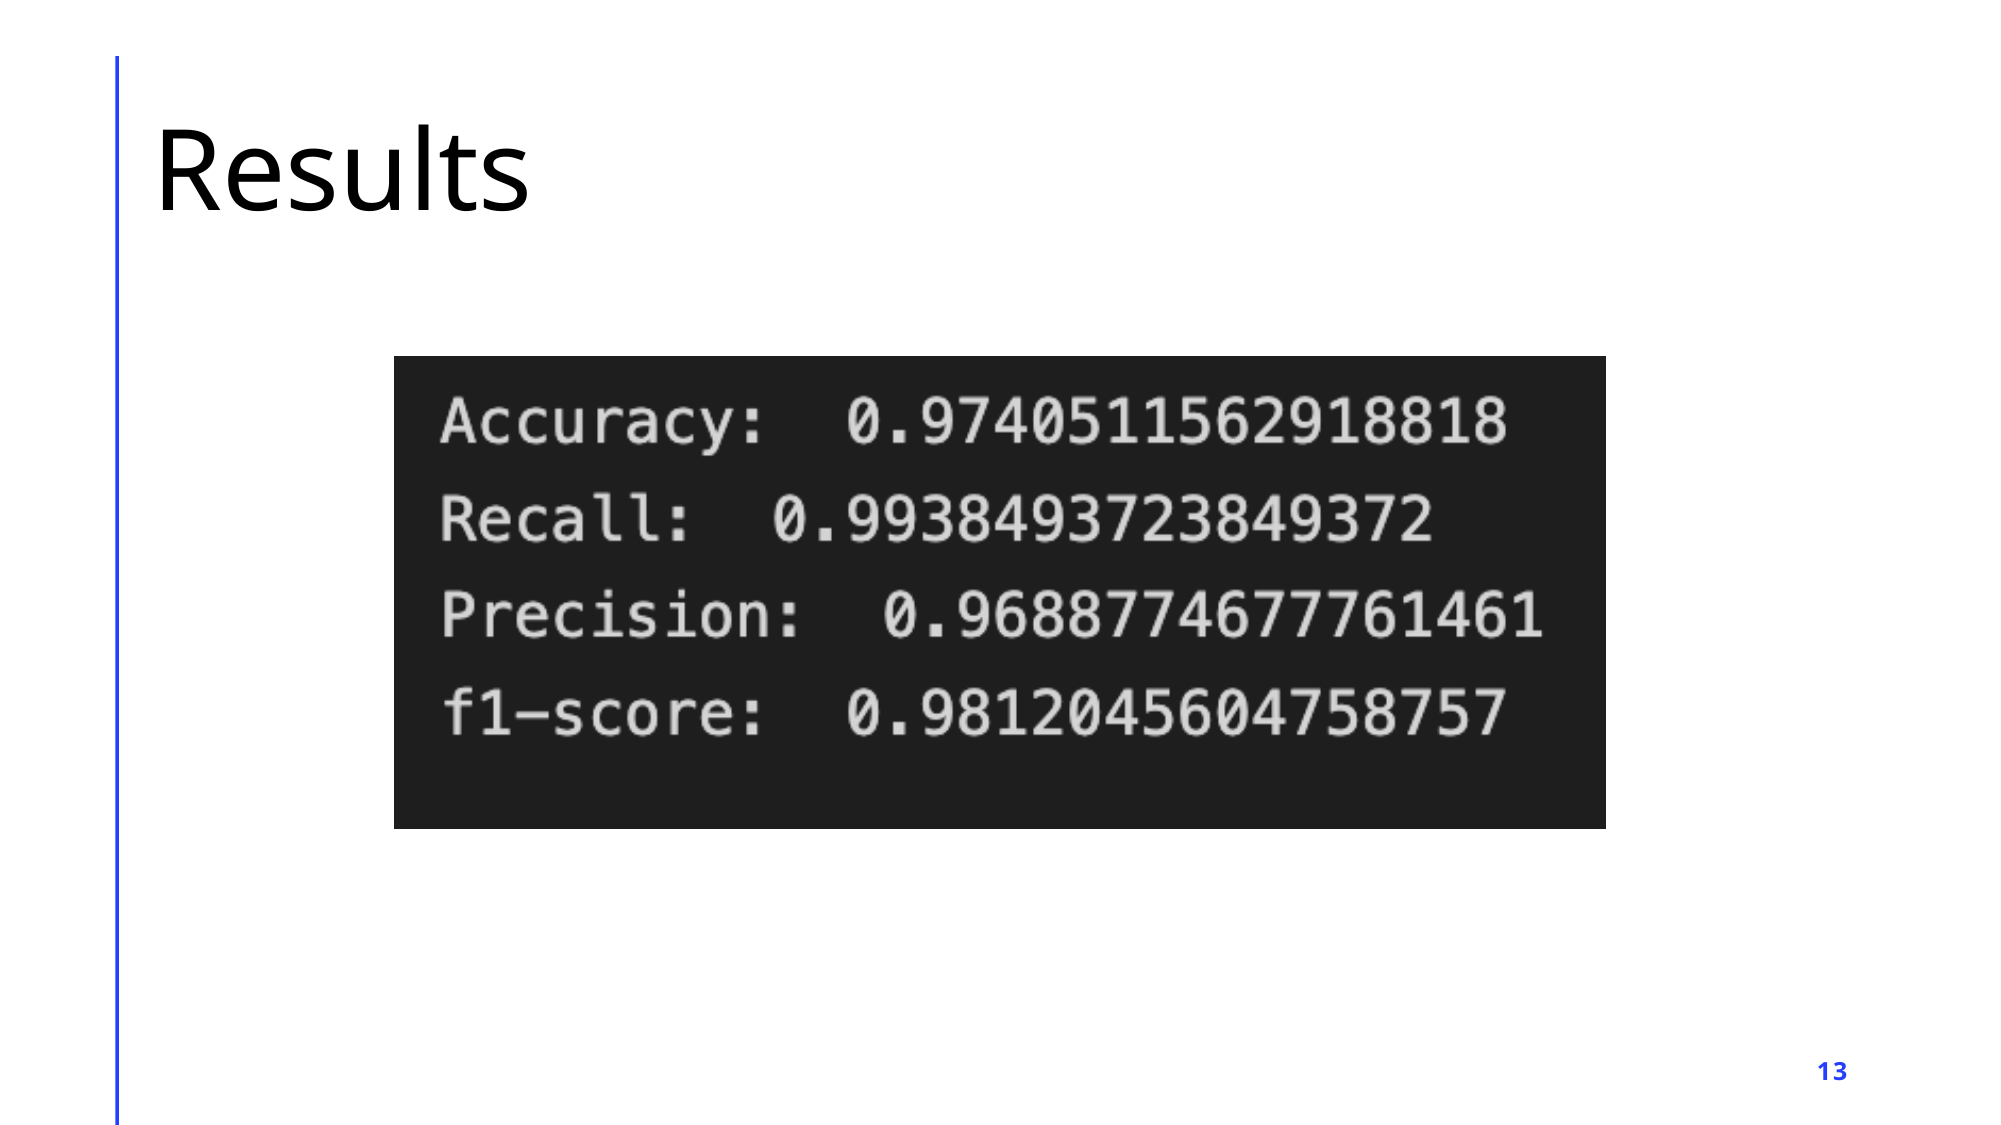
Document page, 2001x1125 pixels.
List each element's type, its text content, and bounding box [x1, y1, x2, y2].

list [394, 356, 1606, 829]
title Results [137, 59, 1863, 278]
slide_number 13 [1412, 1042, 1863, 1103]
